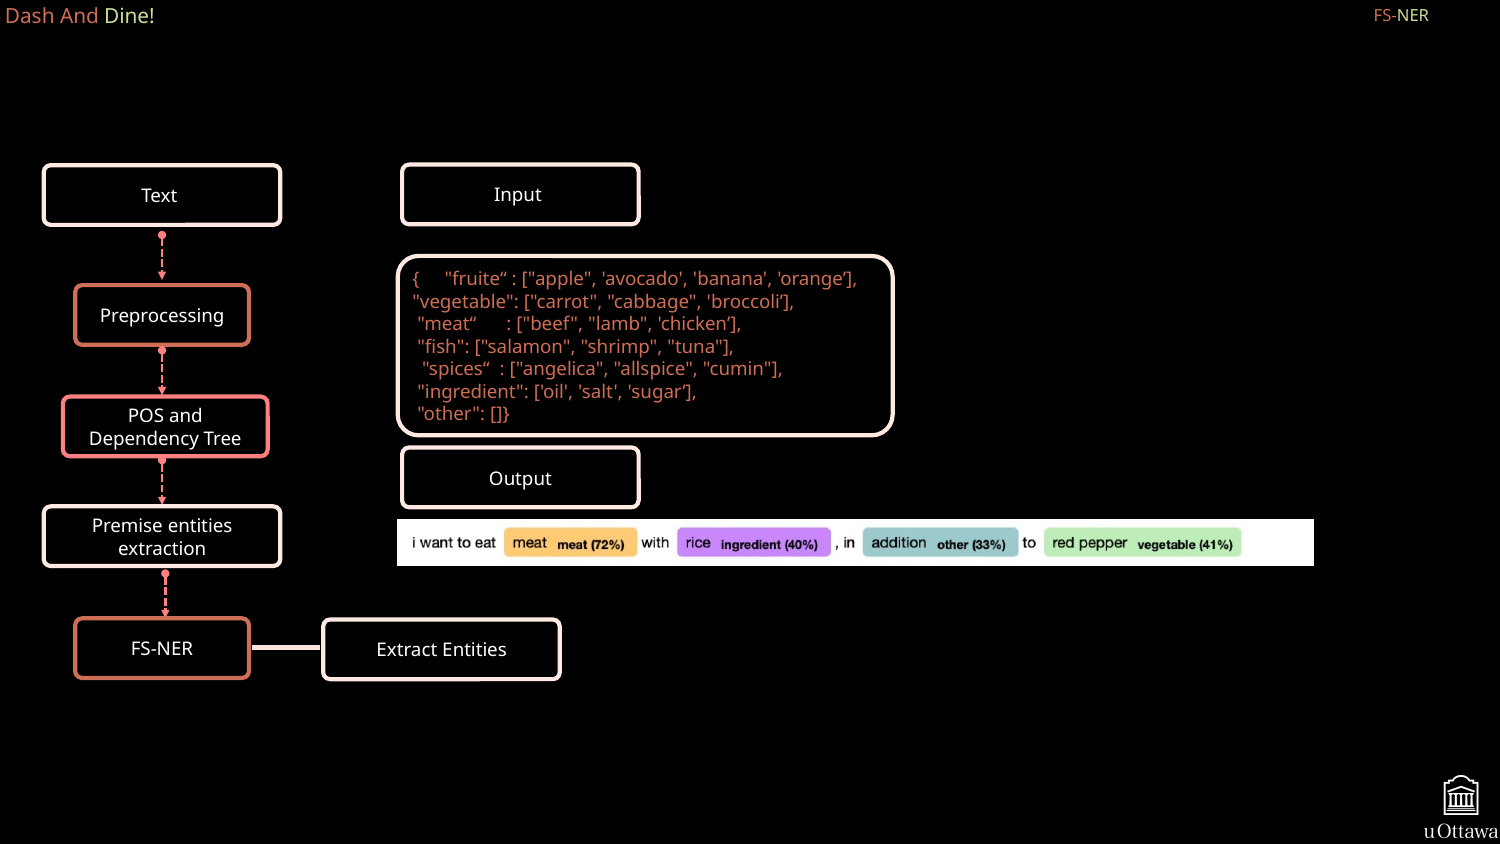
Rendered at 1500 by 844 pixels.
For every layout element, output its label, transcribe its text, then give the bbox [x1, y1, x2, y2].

text_box FS-NER [73, 616, 252, 681]
text_box Text [41, 163, 283, 227]
text_box { "fruite“ : ["apple", 'avocado', 'banana', 'orange’], "vegetable": ["carrot", "cabbage", 'broccoli’], "meat“ : ["beef", "lamb", 'chicken’], "fish": ["salamon", "shrimp", "tuna"], "spices“ : ["angelica", "allspice", "cumin"], "ingredient": ['oil', 'salt', 'sugar’], "other": []} [395, 253, 895, 438]
text_box Output [400, 445, 641, 510]
picture [1424, 775, 1498, 838]
picture [397, 519, 1314, 567]
text_box POS and Dependency Tree [60, 394, 270, 459]
text_box Extract Entities [321, 617, 562, 682]
text_box Input [400, 162, 641, 227]
text_box Premise entities extraction [41, 504, 283, 569]
text_box Dash And Dine! [0, 0, 205, 29]
text_box FS-NER [1291, 0, 1500, 25]
text_box Preprocessing [73, 283, 252, 347]
